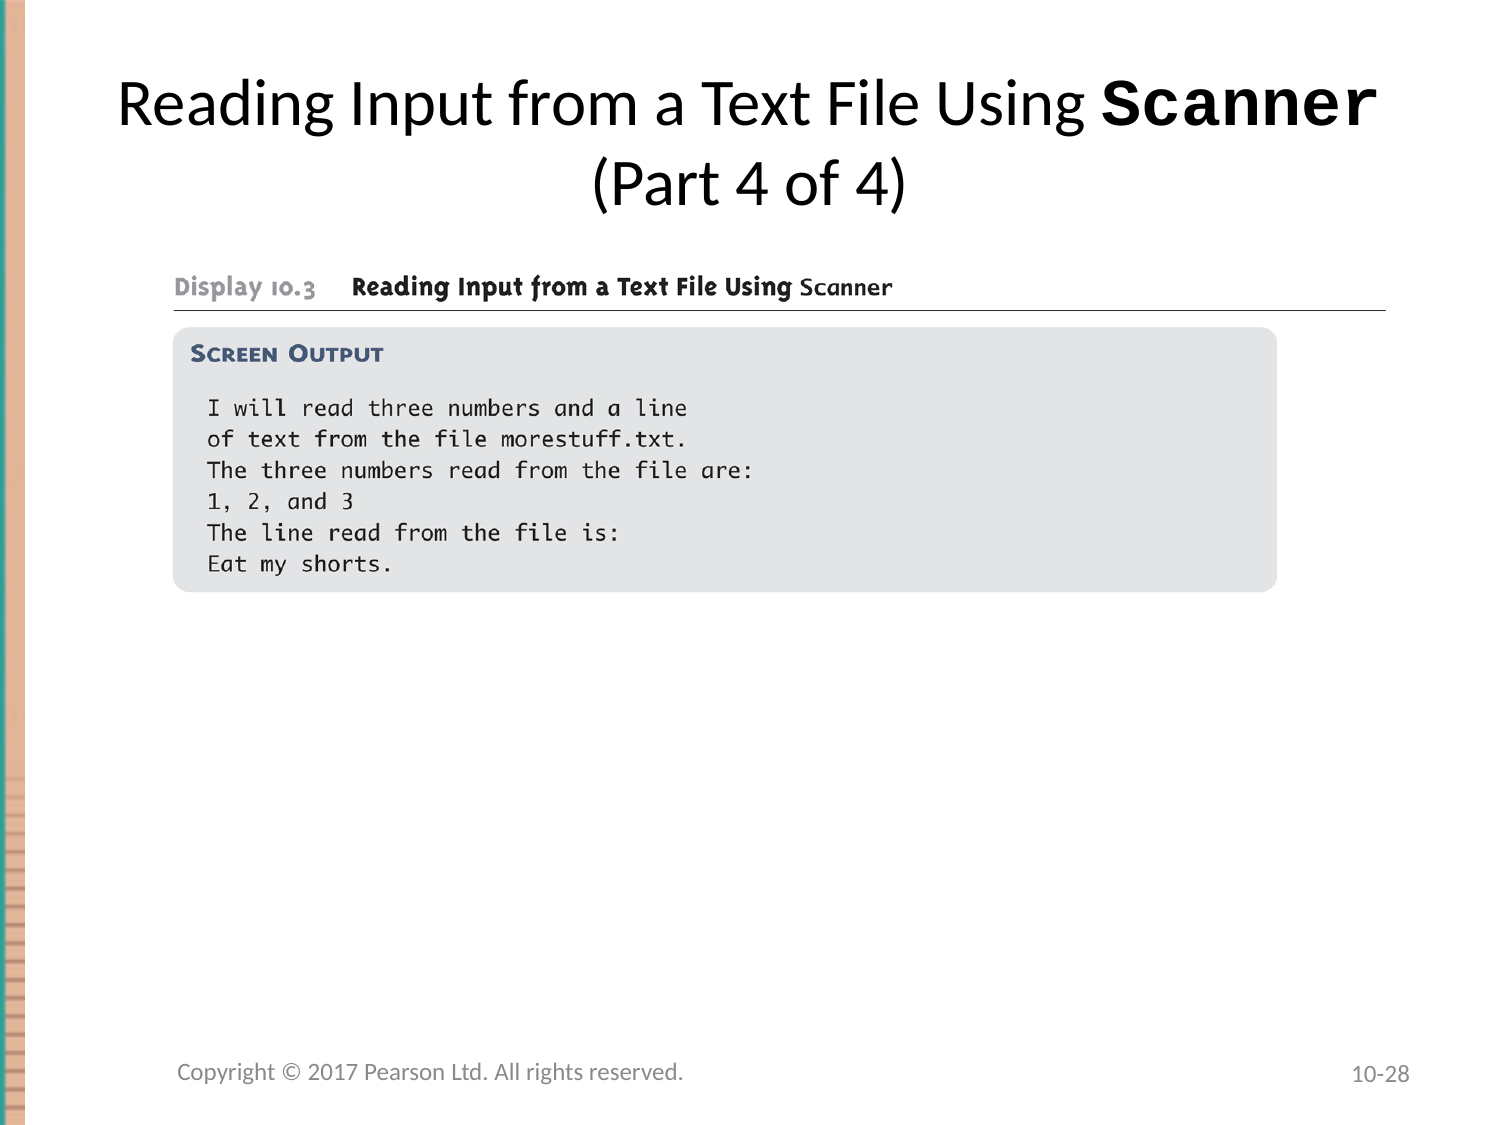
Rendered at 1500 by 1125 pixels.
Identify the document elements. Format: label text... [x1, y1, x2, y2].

picture [141, 266, 1417, 600]
picture [0, 0, 25, 1125]
footer Copyright © 2017 Pearson Ltd. All rights reserved. [75, 1040, 788, 1100]
title Reading Input from a Text File Using Scanner (Part 4 of 4) [75, 45, 1425, 233]
slide_number 10-28 [1074, 1042, 1425, 1103]
